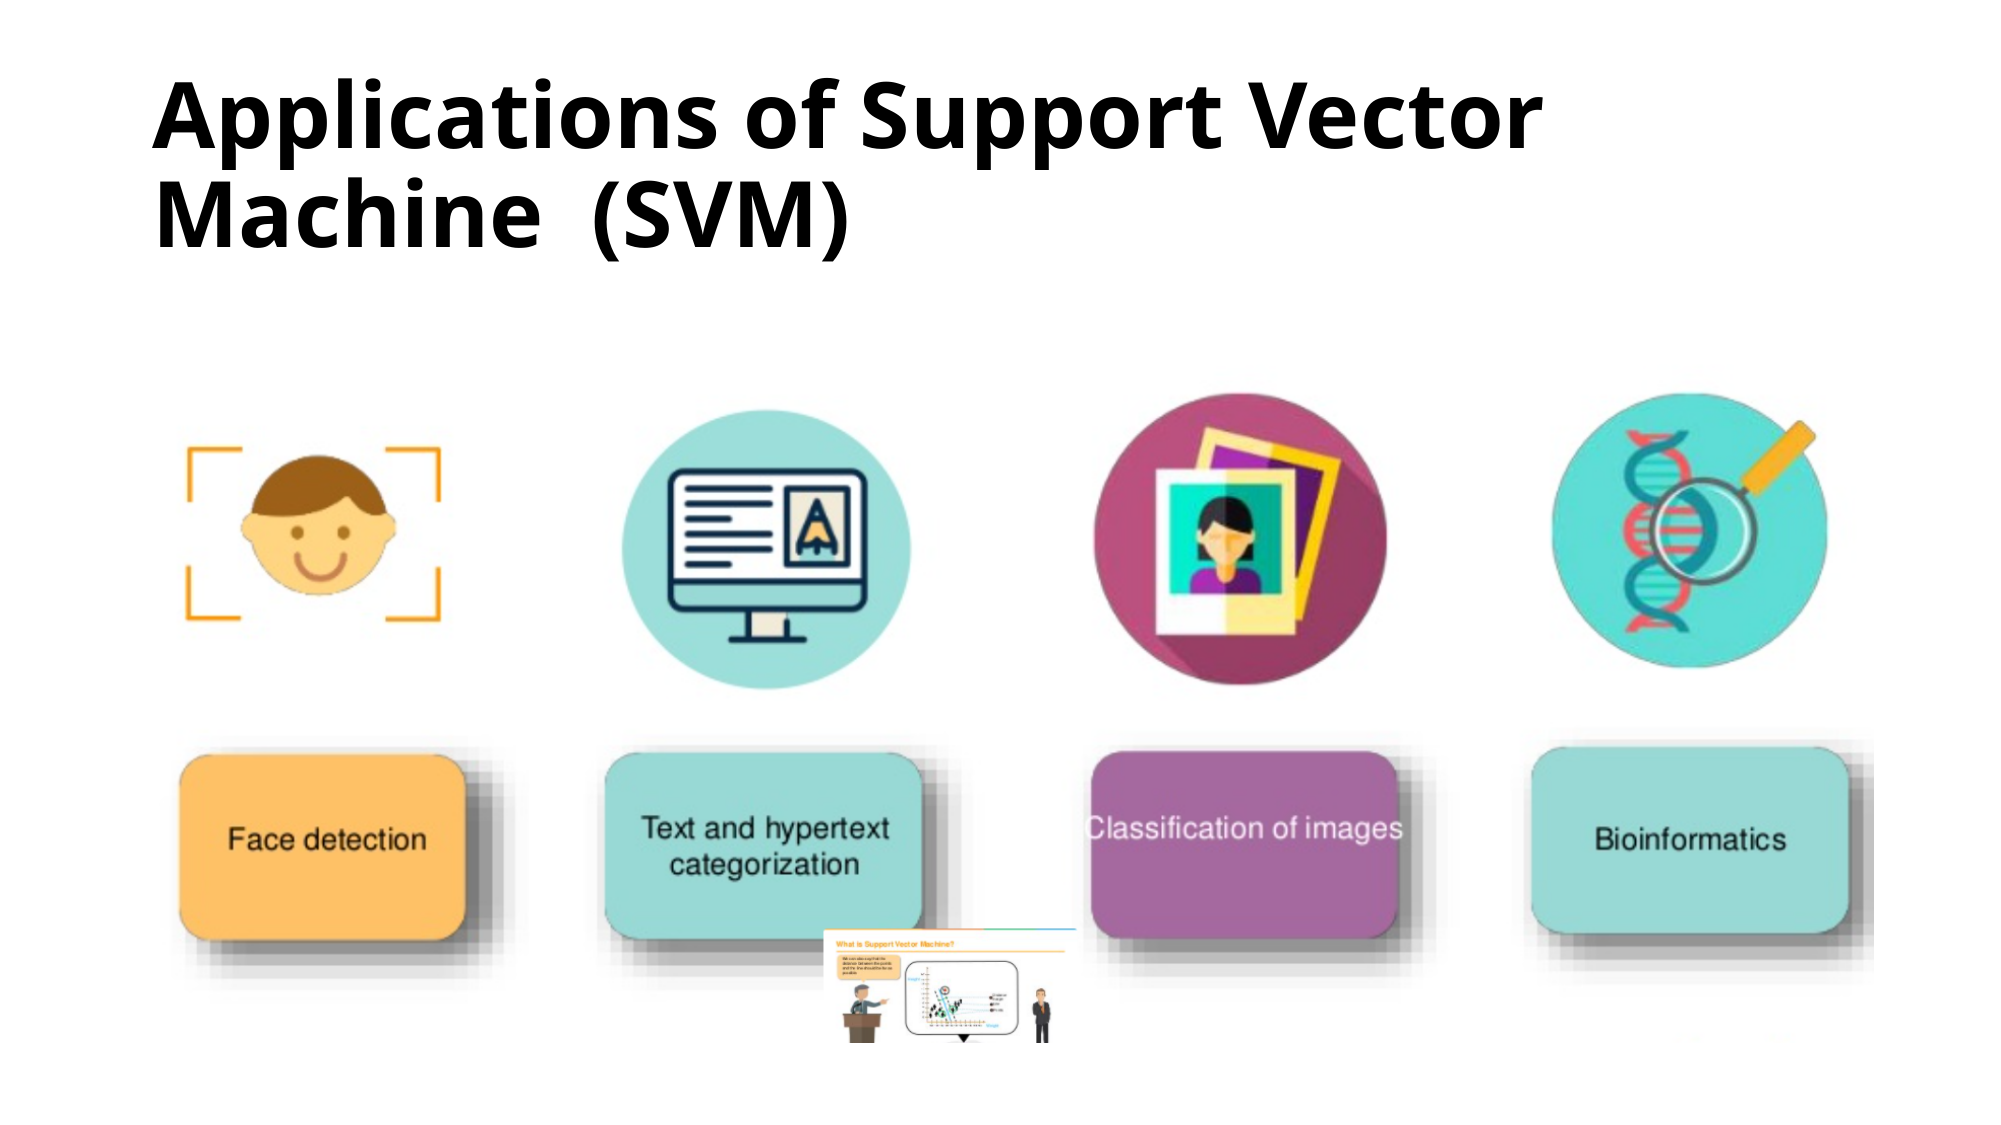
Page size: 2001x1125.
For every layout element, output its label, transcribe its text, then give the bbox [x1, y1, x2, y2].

picture [136, 265, 1874, 1043]
title Applications of Support Vector Machine (SVM) [137, 59, 1863, 265]
